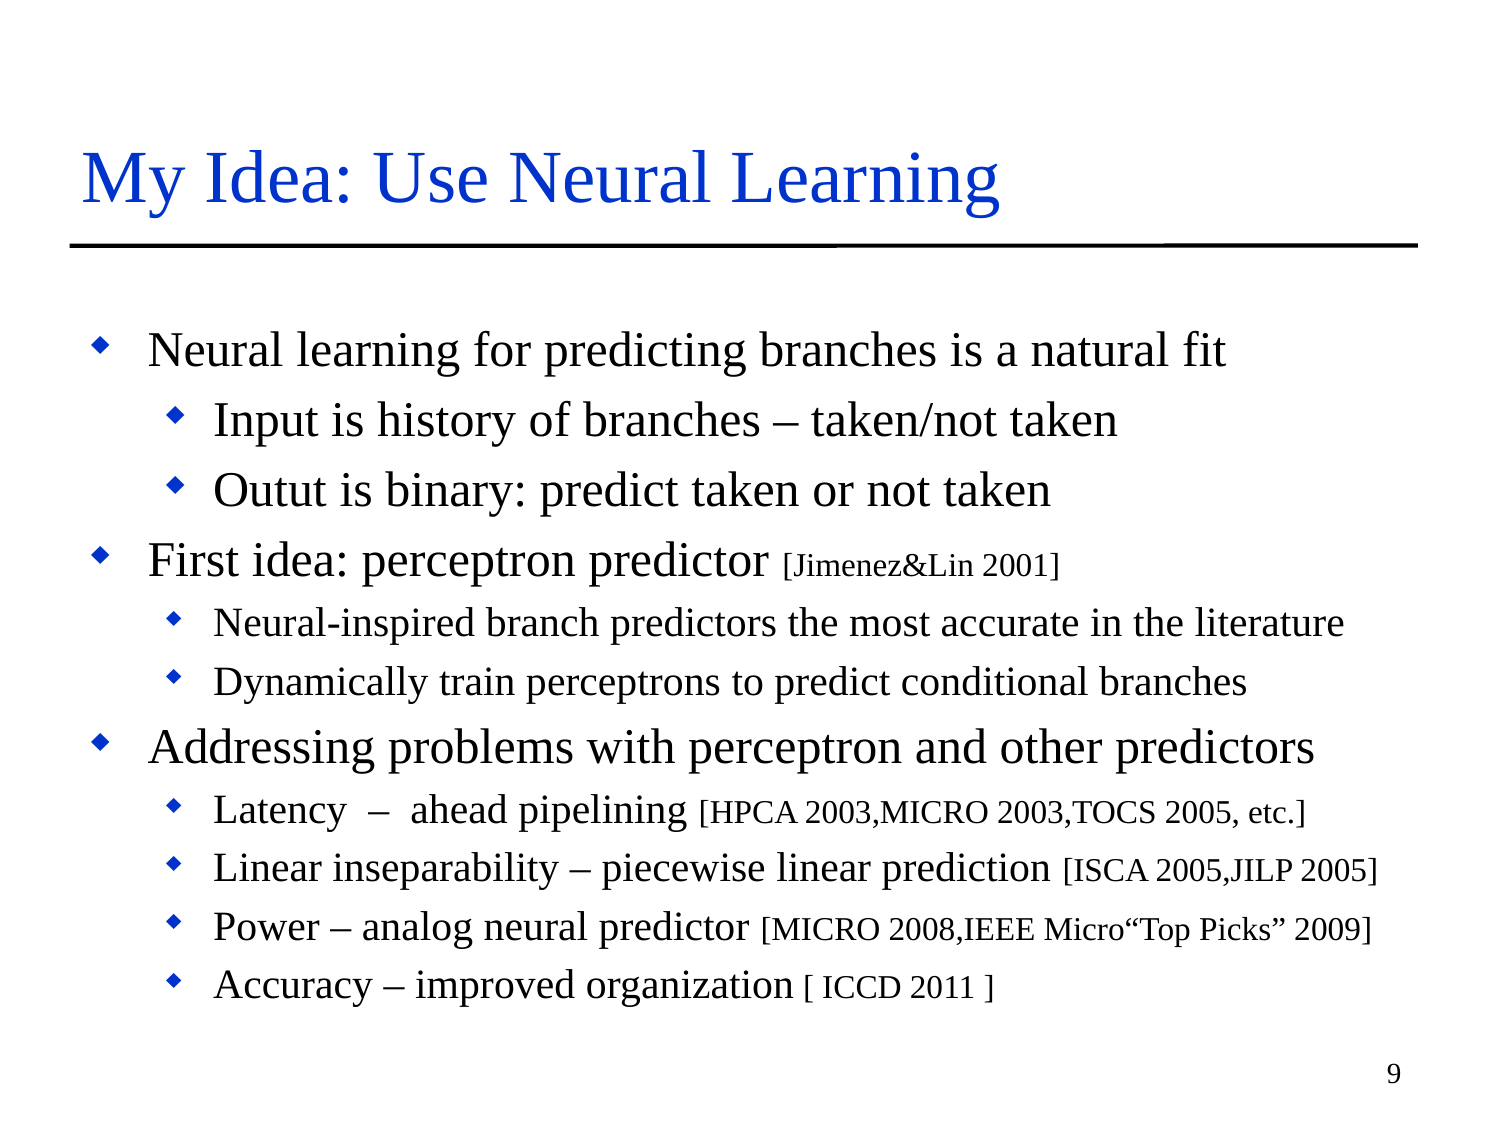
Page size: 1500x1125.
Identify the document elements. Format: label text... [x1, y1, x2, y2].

title My Idea: Use Neural Learning [66, 37, 1342, 226]
slide_number 9 [1103, 1021, 1417, 1098]
list Neural learning for predicting branches is a natural fit Input is history of branches – taken/not taken Outut is binary: predict taken or not taken First idea: perceptron predictor [Jimenez&Lin 2001] Neural-inspired branch predictors the most accurate in the literature Dynamically train perceptrons to predict conditional branches Addressing problems with perceptron and other predictors Latency – ahead pipelining [HPCA 2003,MICRO 2003,TOCS 2005, etc.] Linear inseparability – piecewise linear prediction [ISCA 2005,JILP 2005] Power – analog neural predictor [MICRO 2008,IEEE Micro“Top Picks” 2009] Accuracy – improved organization [ ICCD 2011 ] [76, 309, 1419, 994]
